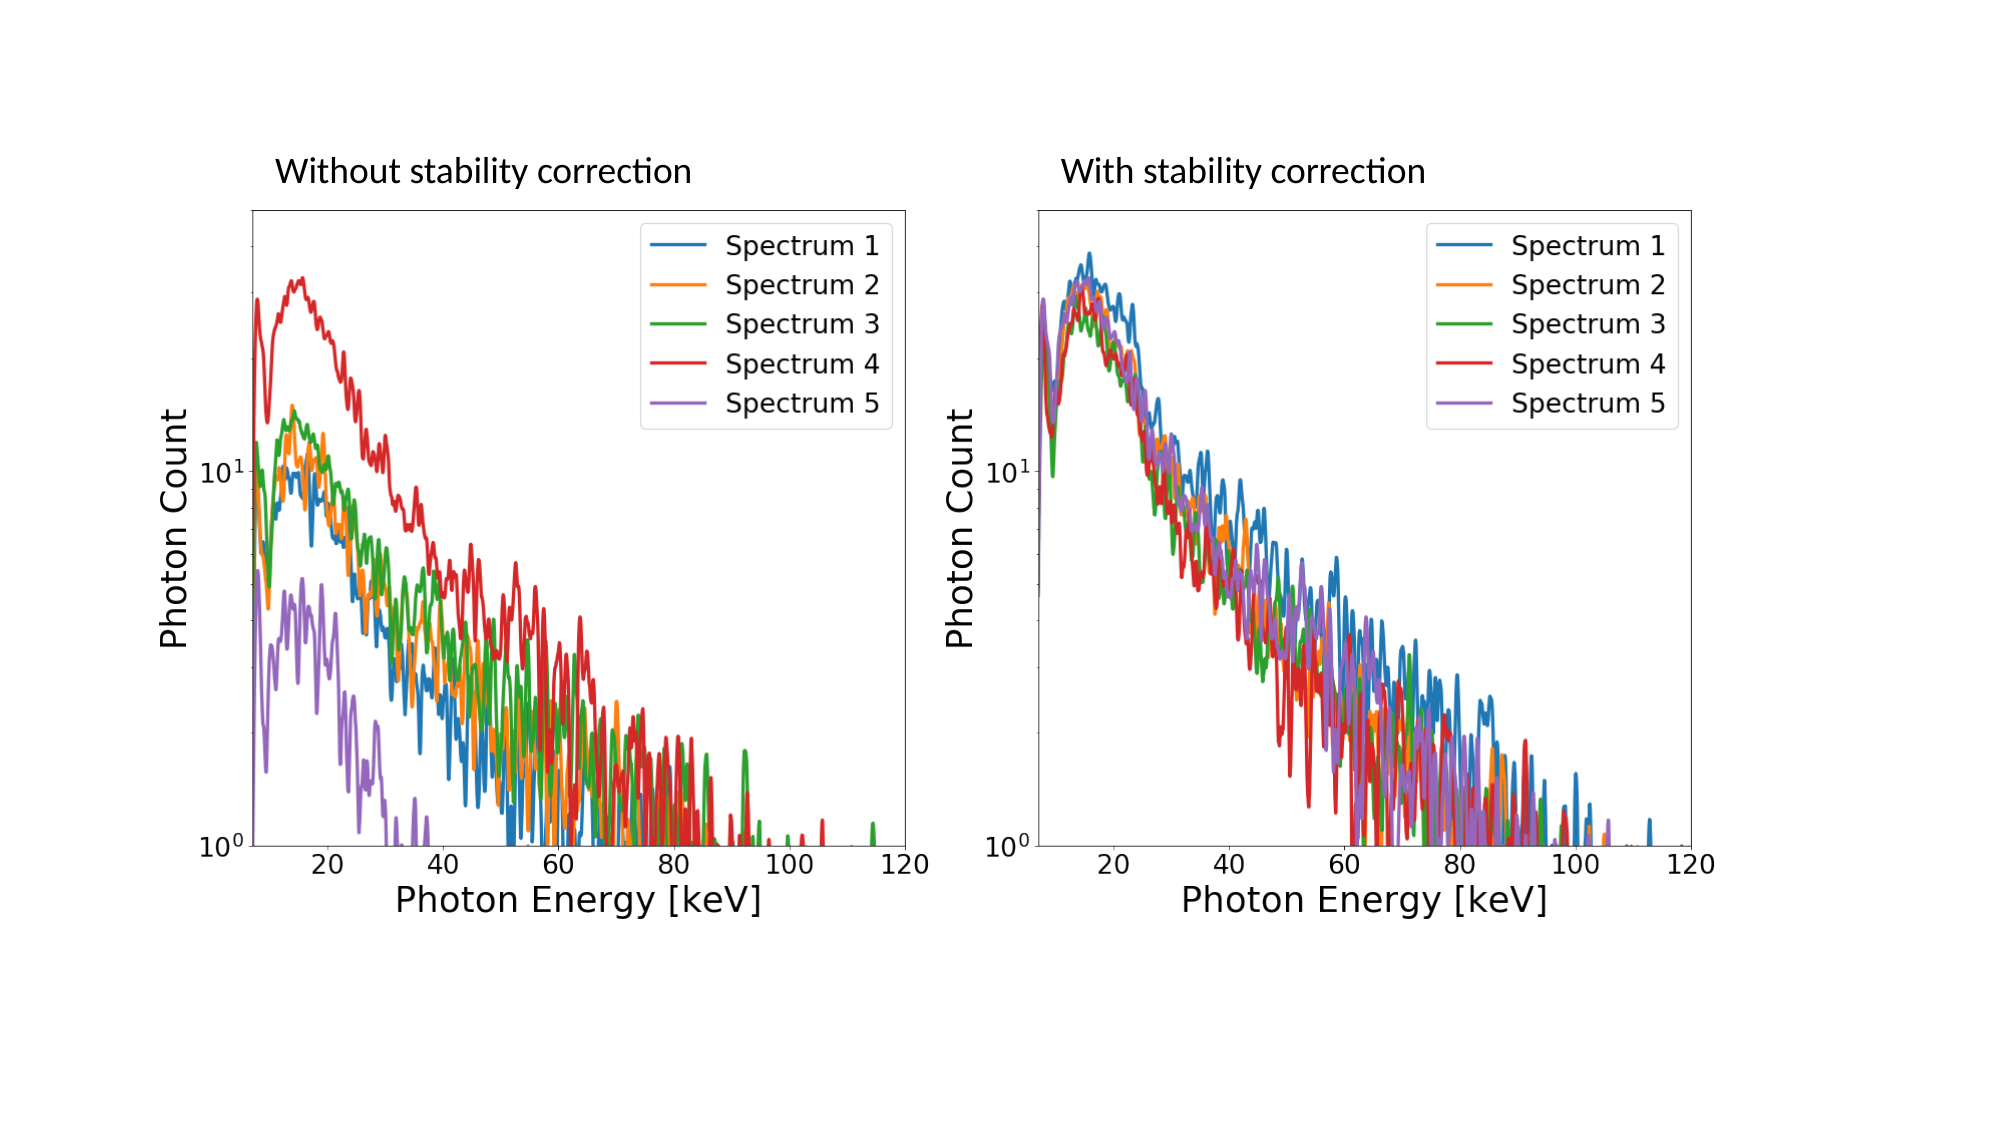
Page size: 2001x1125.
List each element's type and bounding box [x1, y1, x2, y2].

text_box [151, 138, 1724, 926]
